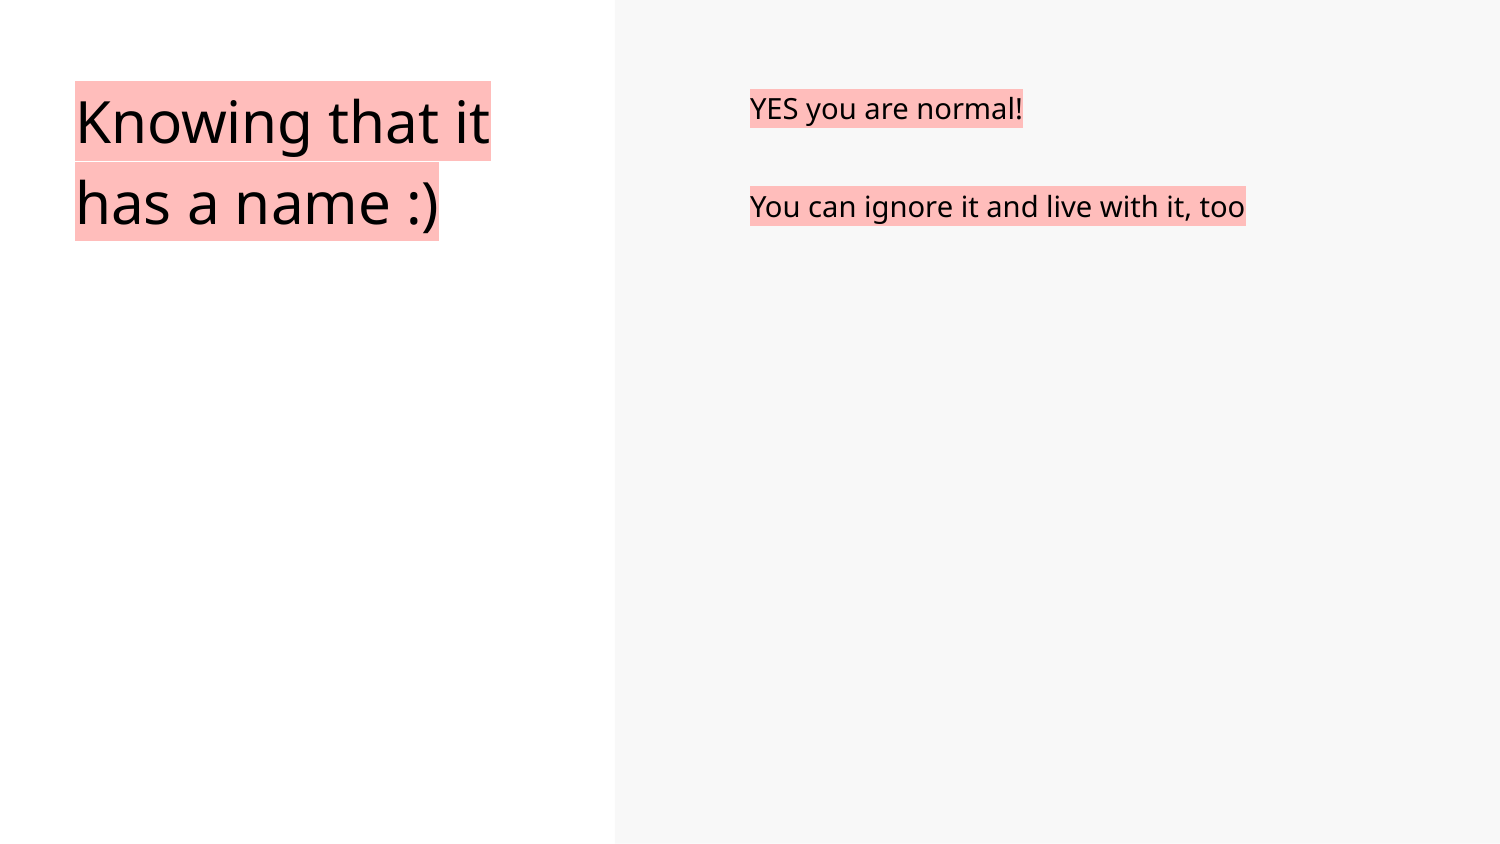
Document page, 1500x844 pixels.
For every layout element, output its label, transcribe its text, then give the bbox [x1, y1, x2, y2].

text_box Knowing that it has a name :) [74, 74, 504, 329]
text_box [614, 0, 1500, 844]
text_box YES you are normal! You can ignore it and live with it, too [749, 73, 1429, 771]
